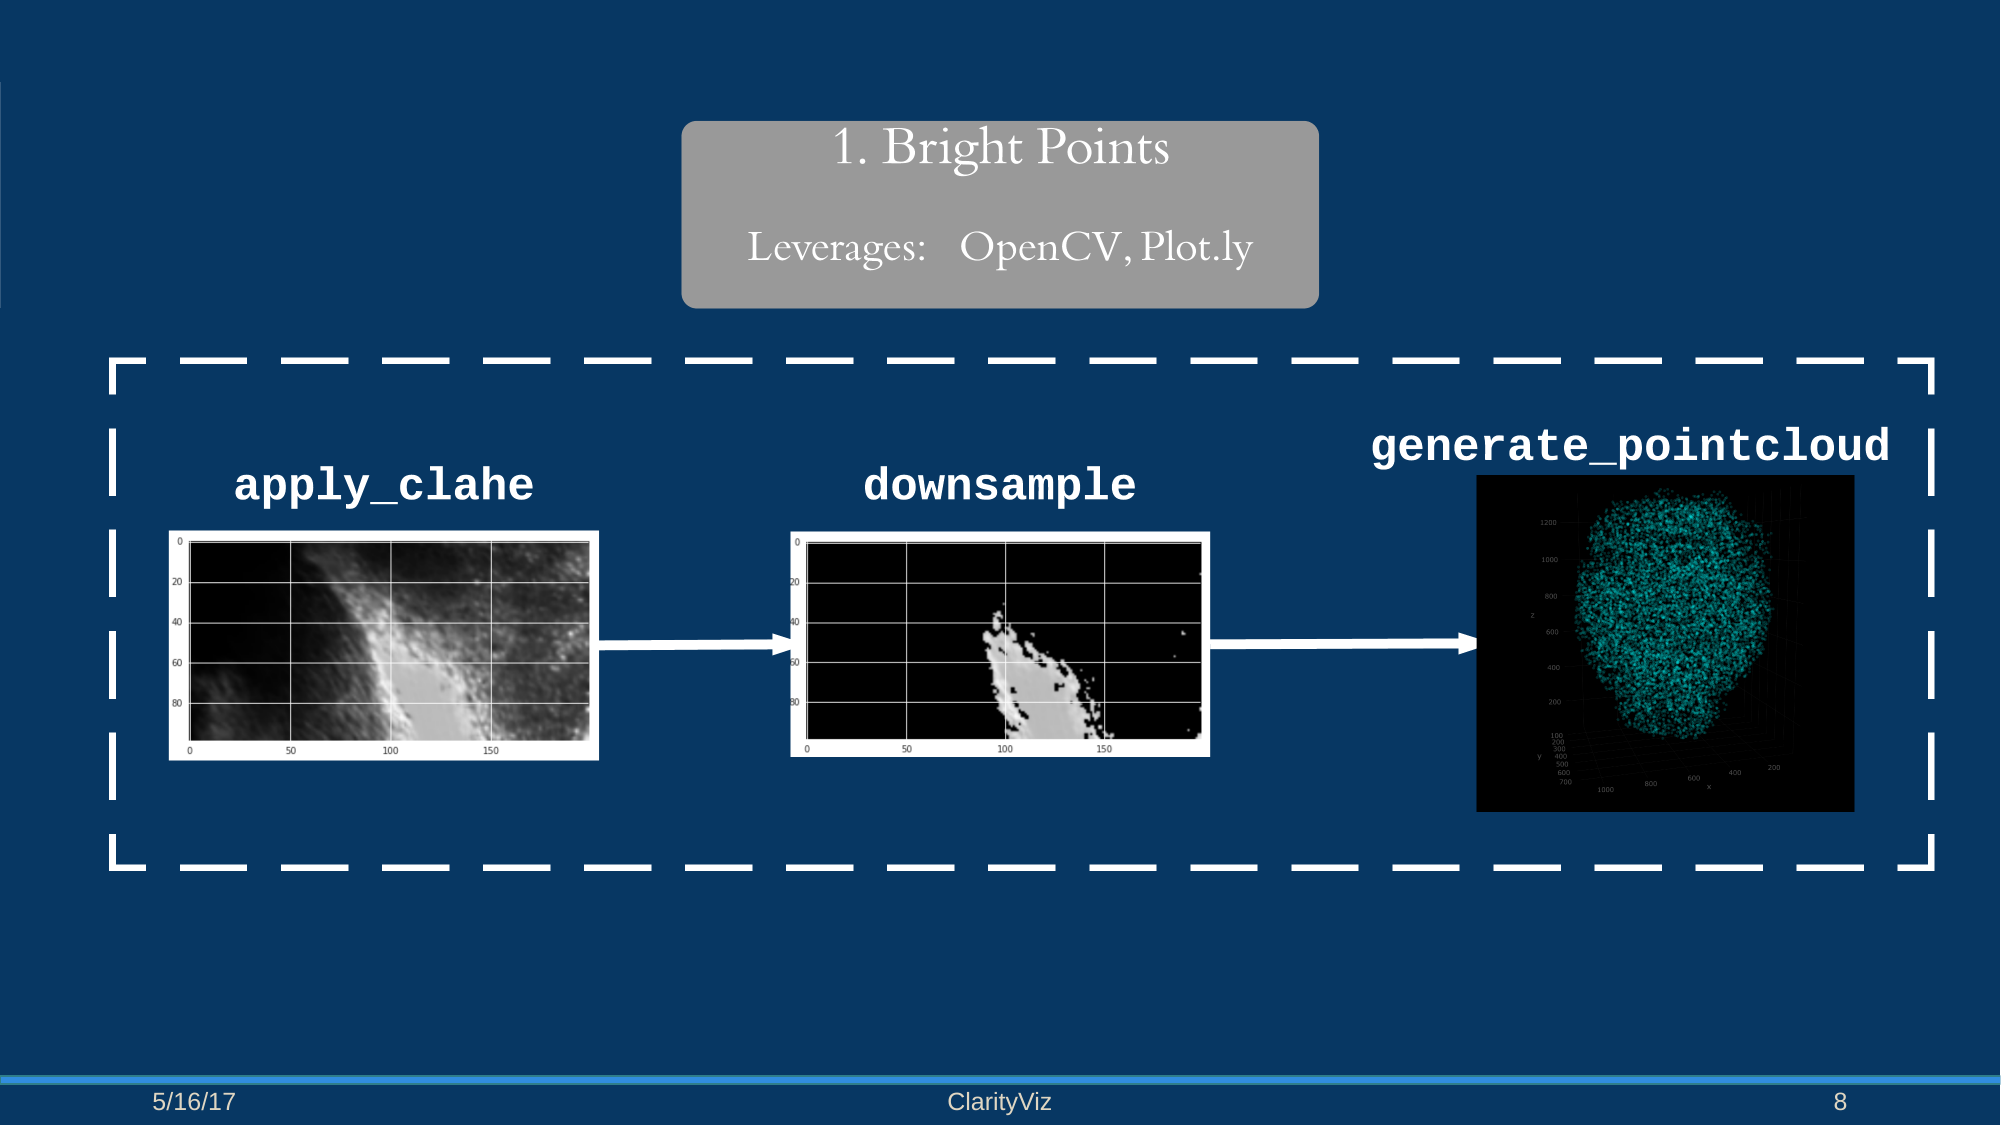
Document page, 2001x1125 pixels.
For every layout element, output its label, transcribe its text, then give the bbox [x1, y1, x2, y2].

slide_number 8 [1412, 1075, 1863, 1125]
footer ClarityViz [662, 1075, 1338, 1125]
picture [0, 81, 1999, 1029]
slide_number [137, 1075, 588, 1125]
